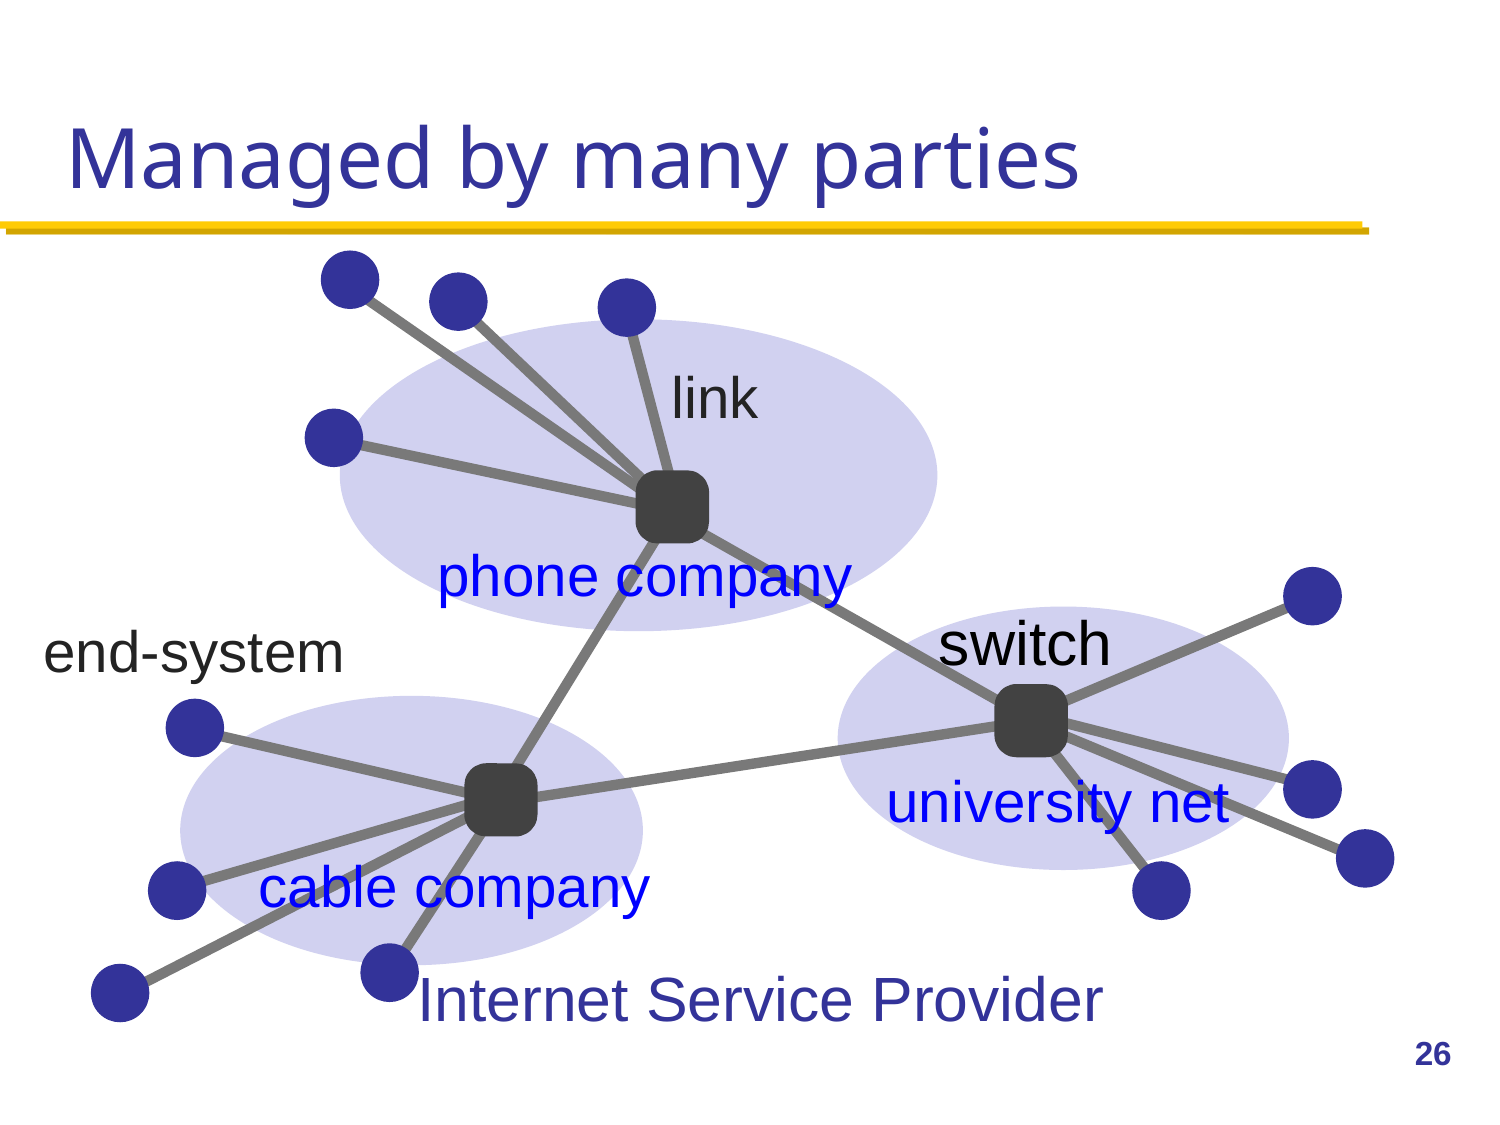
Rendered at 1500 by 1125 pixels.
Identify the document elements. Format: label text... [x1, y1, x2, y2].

text_box [1055, 610, 1289, 757]
text_box [919, 840, 1207, 871]
text_box [837, 630, 1009, 757]
text_box [304, 408, 364, 468]
text_box [180, 695, 643, 842]
text_box [502, 614, 776, 632]
text_box link [665, 353, 766, 436]
text_box [147, 861, 180, 921]
text_box [165, 698, 225, 758]
text_box [320, 250, 380, 310]
text_box university net [717, 757, 1400, 840]
text_box [360, 943, 412, 1003]
text_box [994, 685, 1068, 757]
text_box cable company [180, 842, 730, 925]
text_box Internet Service Provider [411, 953, 1134, 1041]
text_box switch [933, 597, 1119, 685]
text_box [635, 470, 710, 532]
text_box [246, 925, 577, 963]
text_box [1283, 566, 1342, 626]
text_box end-system [37, 608, 381, 691]
text_box [339, 319, 938, 532]
text_box [429, 272, 488, 331]
text_box [1132, 861, 1191, 921]
text_box phone company [316, 532, 974, 614]
text_box [1335, 840, 1395, 888]
slide_number 26 [1400, 1025, 1500, 1100]
text_box [464, 763, 538, 837]
text_box [90, 963, 150, 1023]
text_box [597, 278, 657, 337]
title Managed by many parties [49, 24, 1451, 213]
